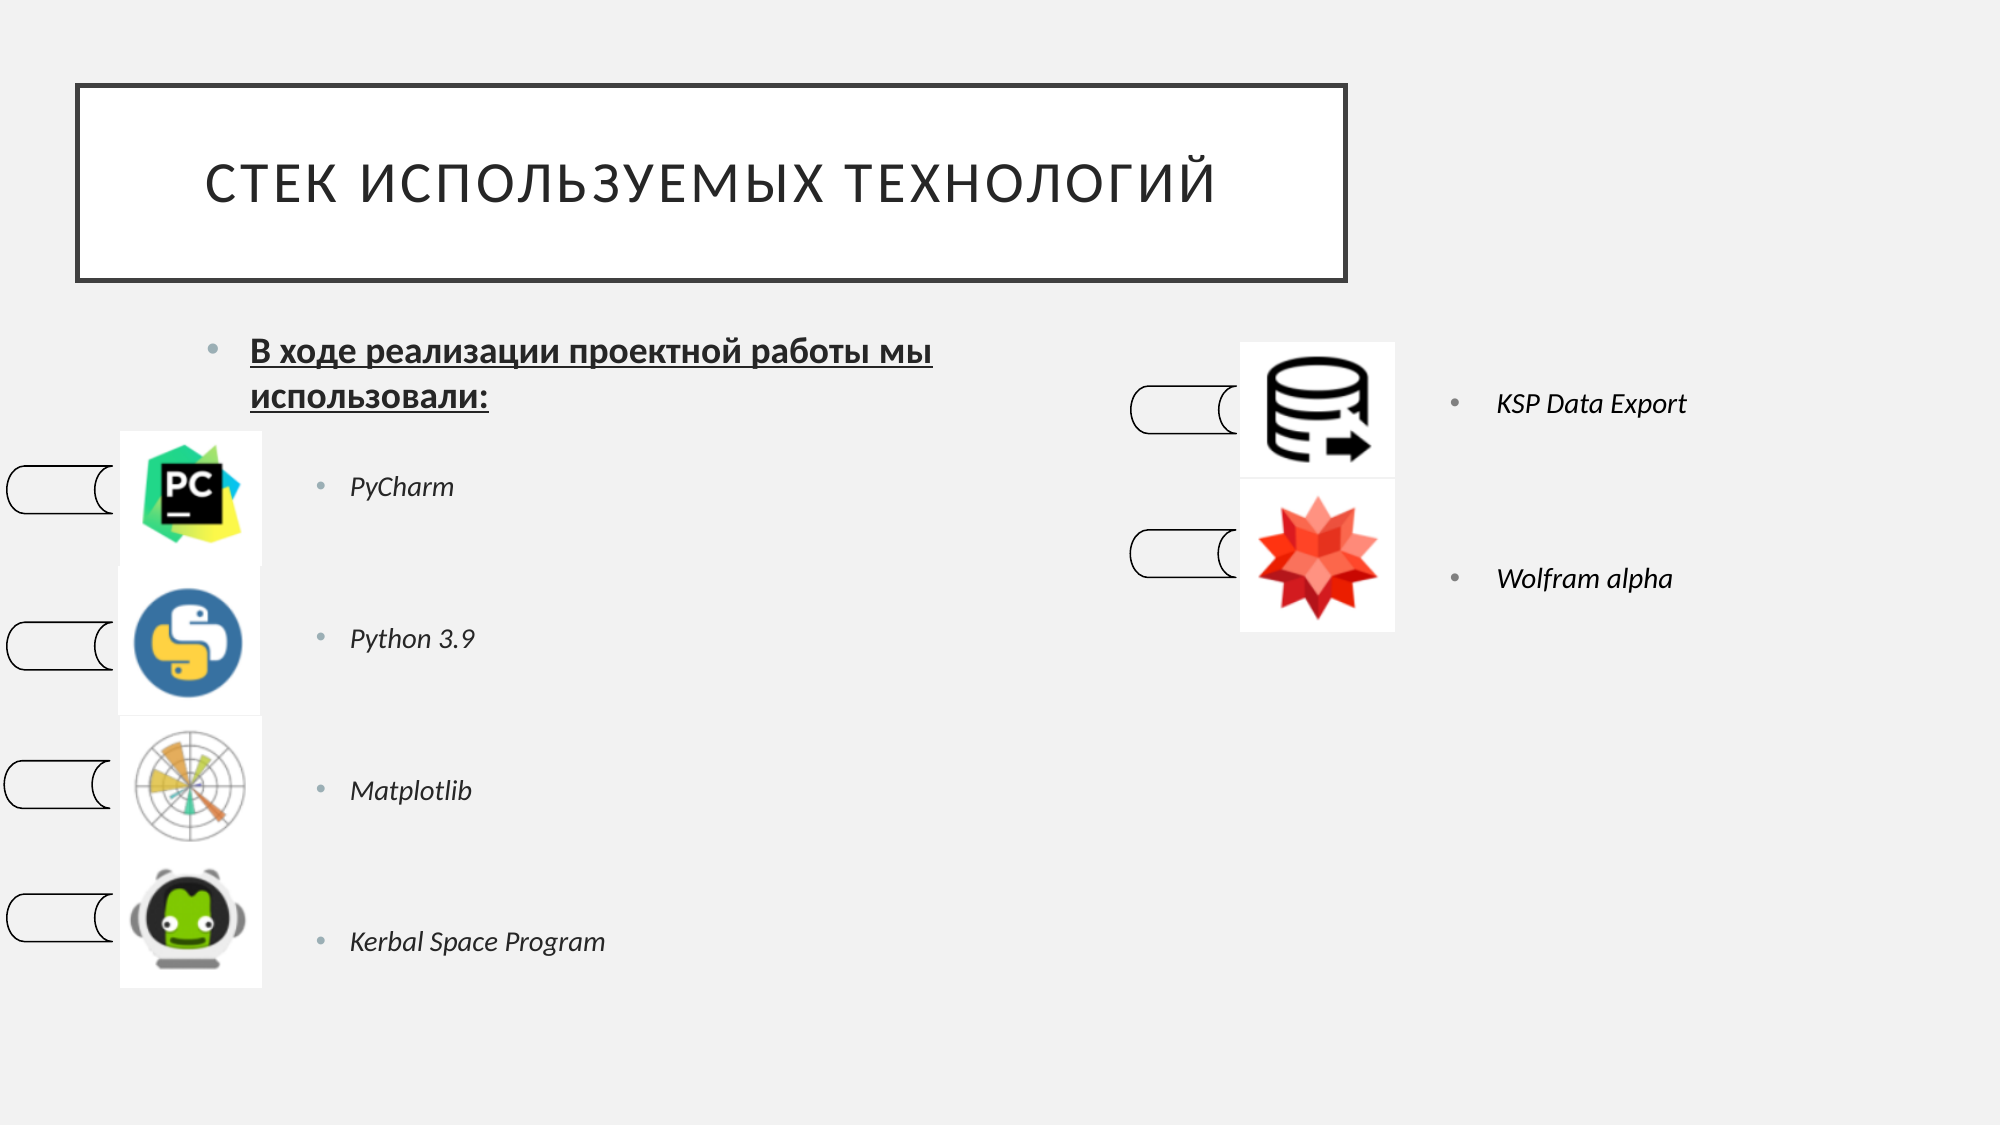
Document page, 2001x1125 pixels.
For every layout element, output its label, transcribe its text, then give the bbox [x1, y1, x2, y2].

list В ходе реализации проектной работы мы использовали: [191, 318, 1129, 883]
text_box [6, 894, 113, 942]
text_box [4, 760, 110, 809]
title Стек используемых технологий [75, 83, 1348, 283]
text_box [1130, 529, 1236, 578]
text_box KSP Data Export Wolfram alpha [1435, 377, 1745, 602]
text_box [6, 622, 113, 670]
list PyCharm Python 3.9 Matplotlib Kerbal Space Program [300, 460, 1002, 970]
picture [1240, 479, 1395, 632]
picture [1240, 342, 1395, 477]
text_box [6, 466, 113, 514]
picture [118, 431, 262, 715]
picture [120, 716, 262, 988]
text_box [1130, 386, 1237, 434]
